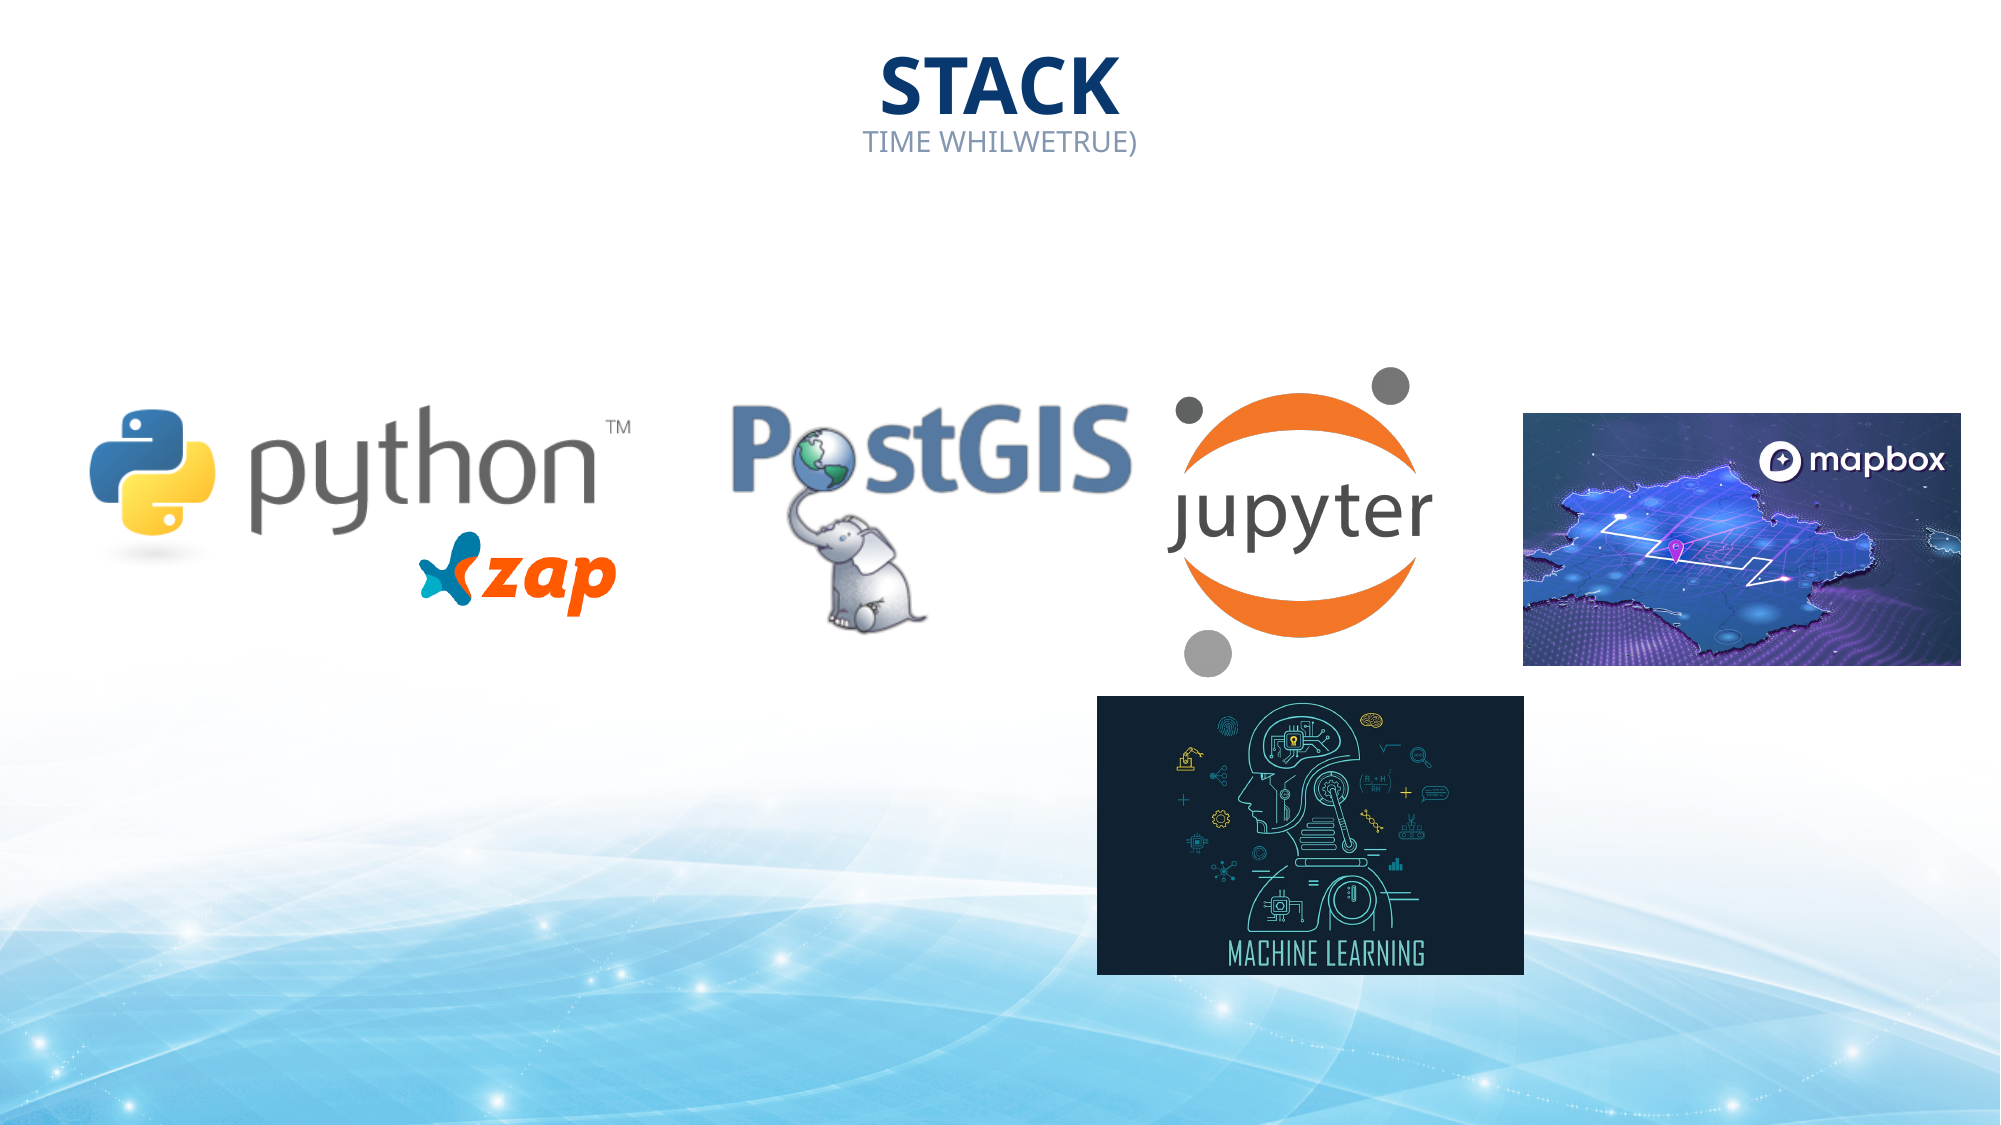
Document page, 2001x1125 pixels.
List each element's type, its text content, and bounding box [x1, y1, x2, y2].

picture [0, 372, 683, 617]
text_box STACK TIME WHILWETRUE) [60, 28, 1940, 166]
picture [0, 363, 2000, 1125]
